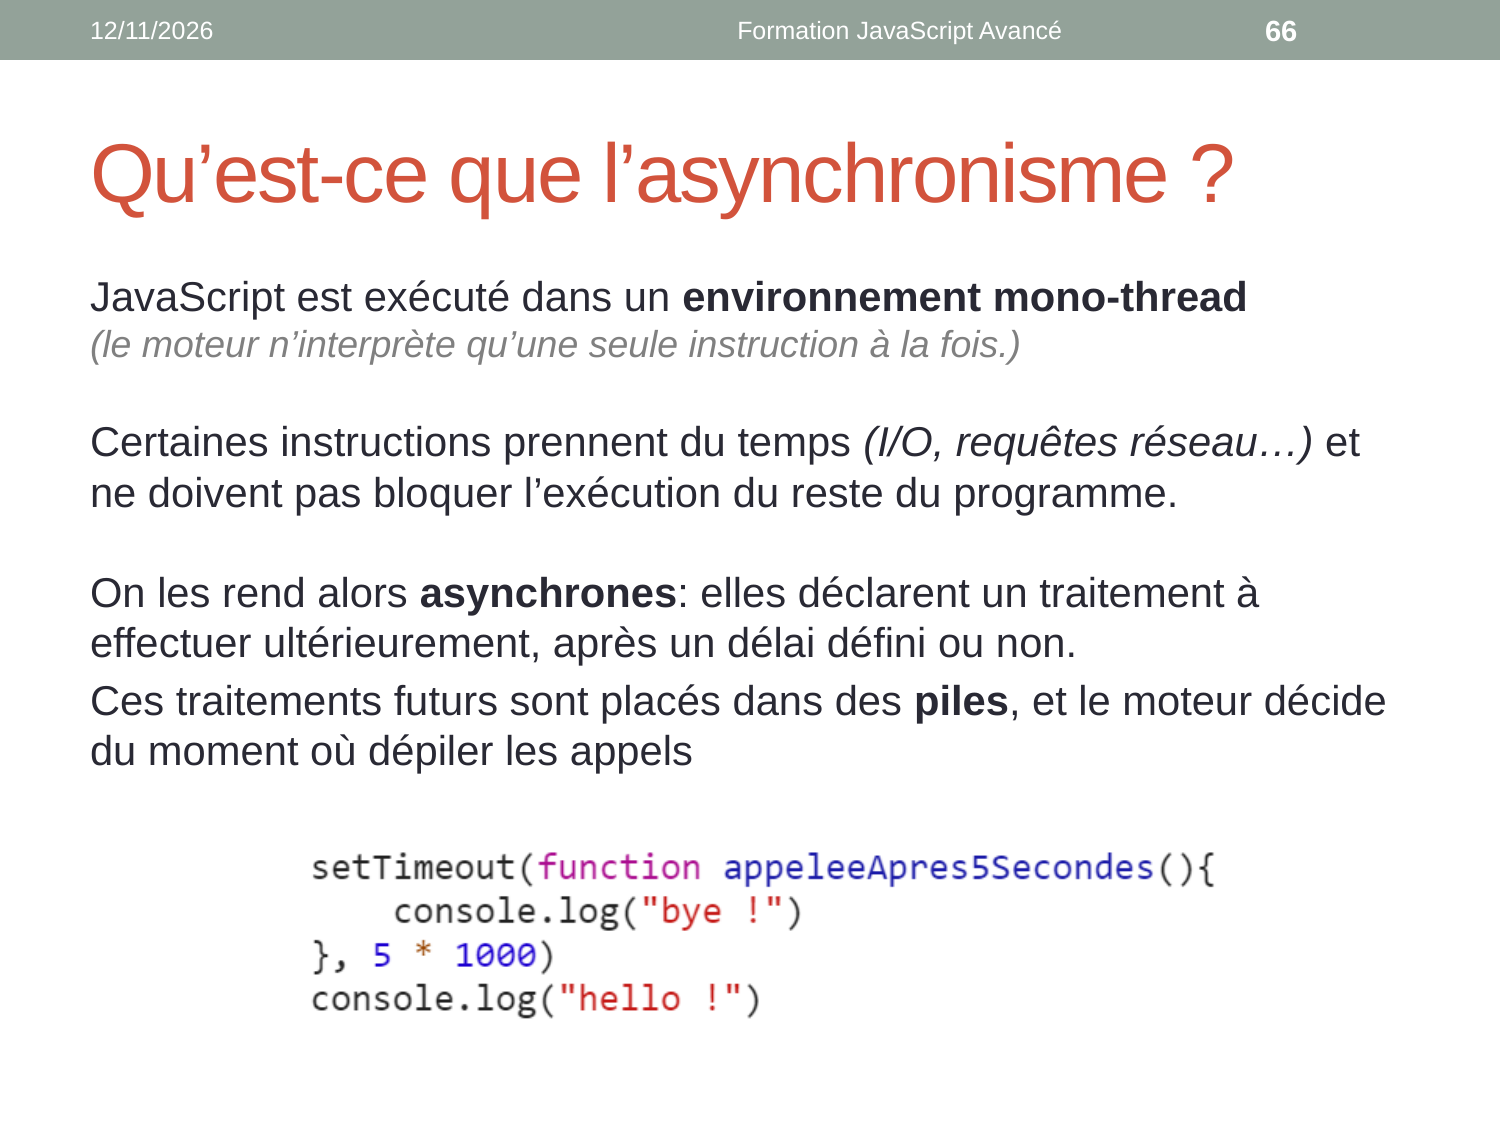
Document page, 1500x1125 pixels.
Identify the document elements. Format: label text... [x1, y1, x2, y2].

list JavaScript est exécuté dans un environnement mono-thread (le moteur n’interprète qu’une seule instruction à la fois.) Certaines instructions prennent du temps (I/O, requêtes réseau…) et ne doivent pas bloquer l’exécution du reste du programme. On les rend alors asynchrones: elles déclarent un traitement à effectuer ultérieurement, après un délai défini ou non. Ces traitements futurs sont placés dans des piles, et le moteur décide du moment où dépiler les appels [75, 262, 1412, 1063]
slide_number 66 [1250, 3, 1425, 57]
title Qu’est-ce que l’asynchronisme ? [75, 87, 1425, 250]
footer Formation JavaScript Avancé [562, 3, 1238, 57]
picture [300, 833, 1260, 1032]
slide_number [75, 3, 550, 57]
